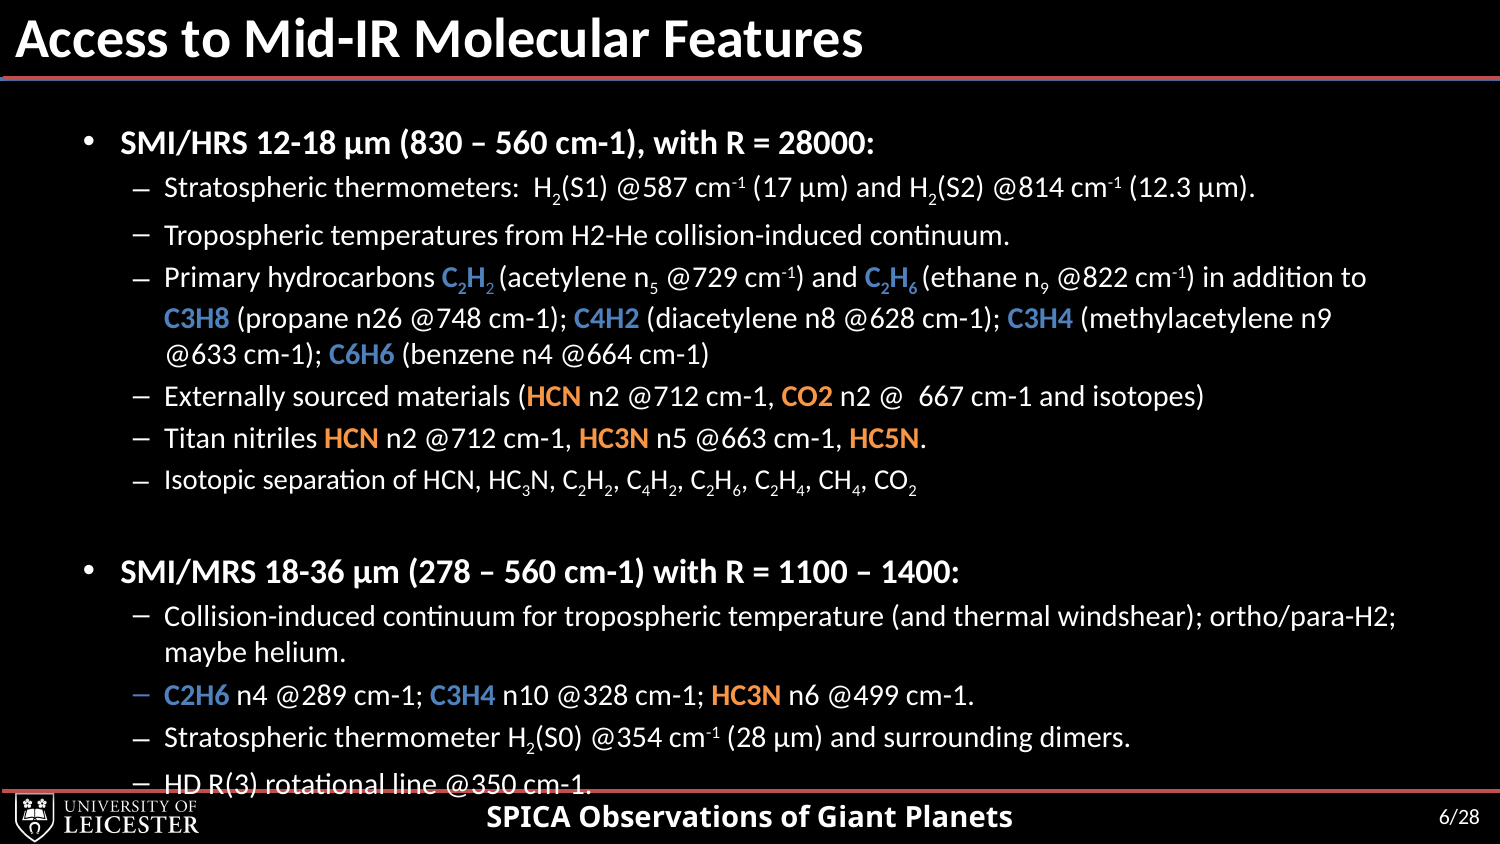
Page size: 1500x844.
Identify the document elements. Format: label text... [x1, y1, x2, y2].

list SMI/HRS 12-18 µm (830 – 560 cm-1), with R = 28000: Stratospheric thermometers: H2(S1) @587 cm-1 (17 µm) and H2(S2) @814 cm-1 (12.3 µm). Tropospheric temperatures from H2-He collision-induced continuum. Primary hydrocarbons C2H2 (acetylene n5 @729 cm-1) and C2H6 (ethane n9 @822 cm-1) in addition to C3H8 (propane n26 @748 cm-1); C4H2 (diacetylene n8 @628 cm-1); C3H4 (methylacetylene n9 @633 cm-1); C6H6 (benzene n4 @664 cm-1) Externally sourced materials (HCN n2 @712 cm-1, CO2 n2 @ 667 cm-1 and isotopes) Titan nitriles HCN n2 @712 cm-1, HC3N n5 @663 cm-1, HC5N. Isotopic separation of HCN, HC3N, C2H2, C4H2, C2H6, C2H4, CH4, CO2 SMI/MRS 18-36 µm (278 – 560 cm-1) with R = 1100 – 1400: Collision-induced continuum for tropospheric temperature (and thermal windshear); ortho/para-H2; maybe helium. C2H6 n4 @289 cm-1; C3H4 n10 @328 cm-1; HC3N n6 @499 cm-1. Stratospheric thermometer H2(S0) @354 cm-1 (28 µm) and surrounding dimers. HD R(3) rotational line @350 cm-1. [67, 112, 1418, 809]
picture [15, 793, 199, 843]
title Access to Mid-IR Molecular Features [0, 0, 1500, 79]
